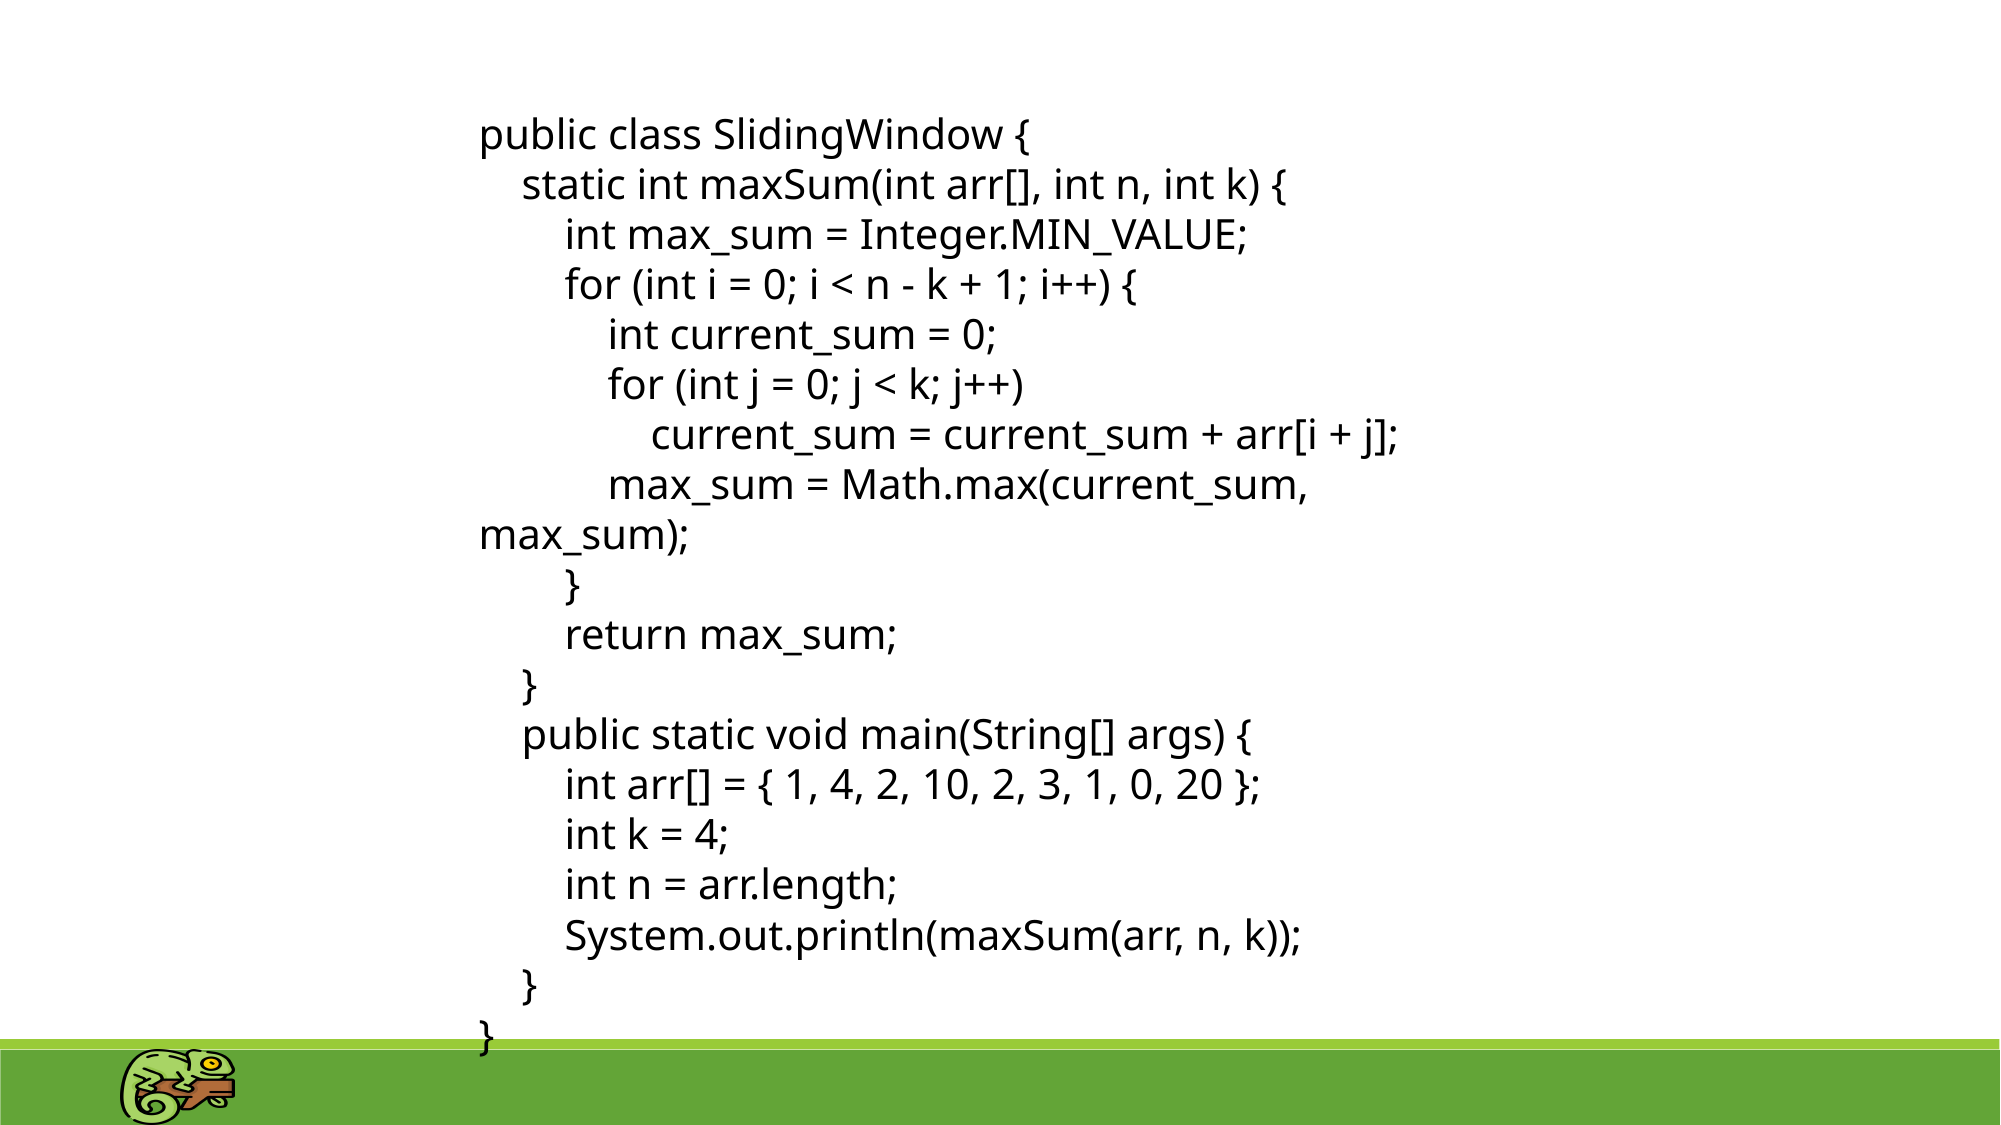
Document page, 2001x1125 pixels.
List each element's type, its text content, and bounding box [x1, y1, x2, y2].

text_box public class SlidingWindow { static int maxSum(int arr[], int n, int k) { int max_sum = Integer.MIN_VALUE; for (int i = 0; i < n - k + 1; i++) { int current_sum = 0; for (int j = 0; j < k; j++) current_sum = current_sum + arr[i + j]; max_sum = Math.max(current_sum, max_sum); } return max_sum; } public static void main(String[] args) { int arr[] = { 1, 4, 2, 10, 2, 3, 1, 0, 20 }; int k = 4; int n = arr.length; System.out.println(maxSum(arr, n, k)); } } [463, 100, 1536, 1066]
picture [120, 1049, 235, 1125]
